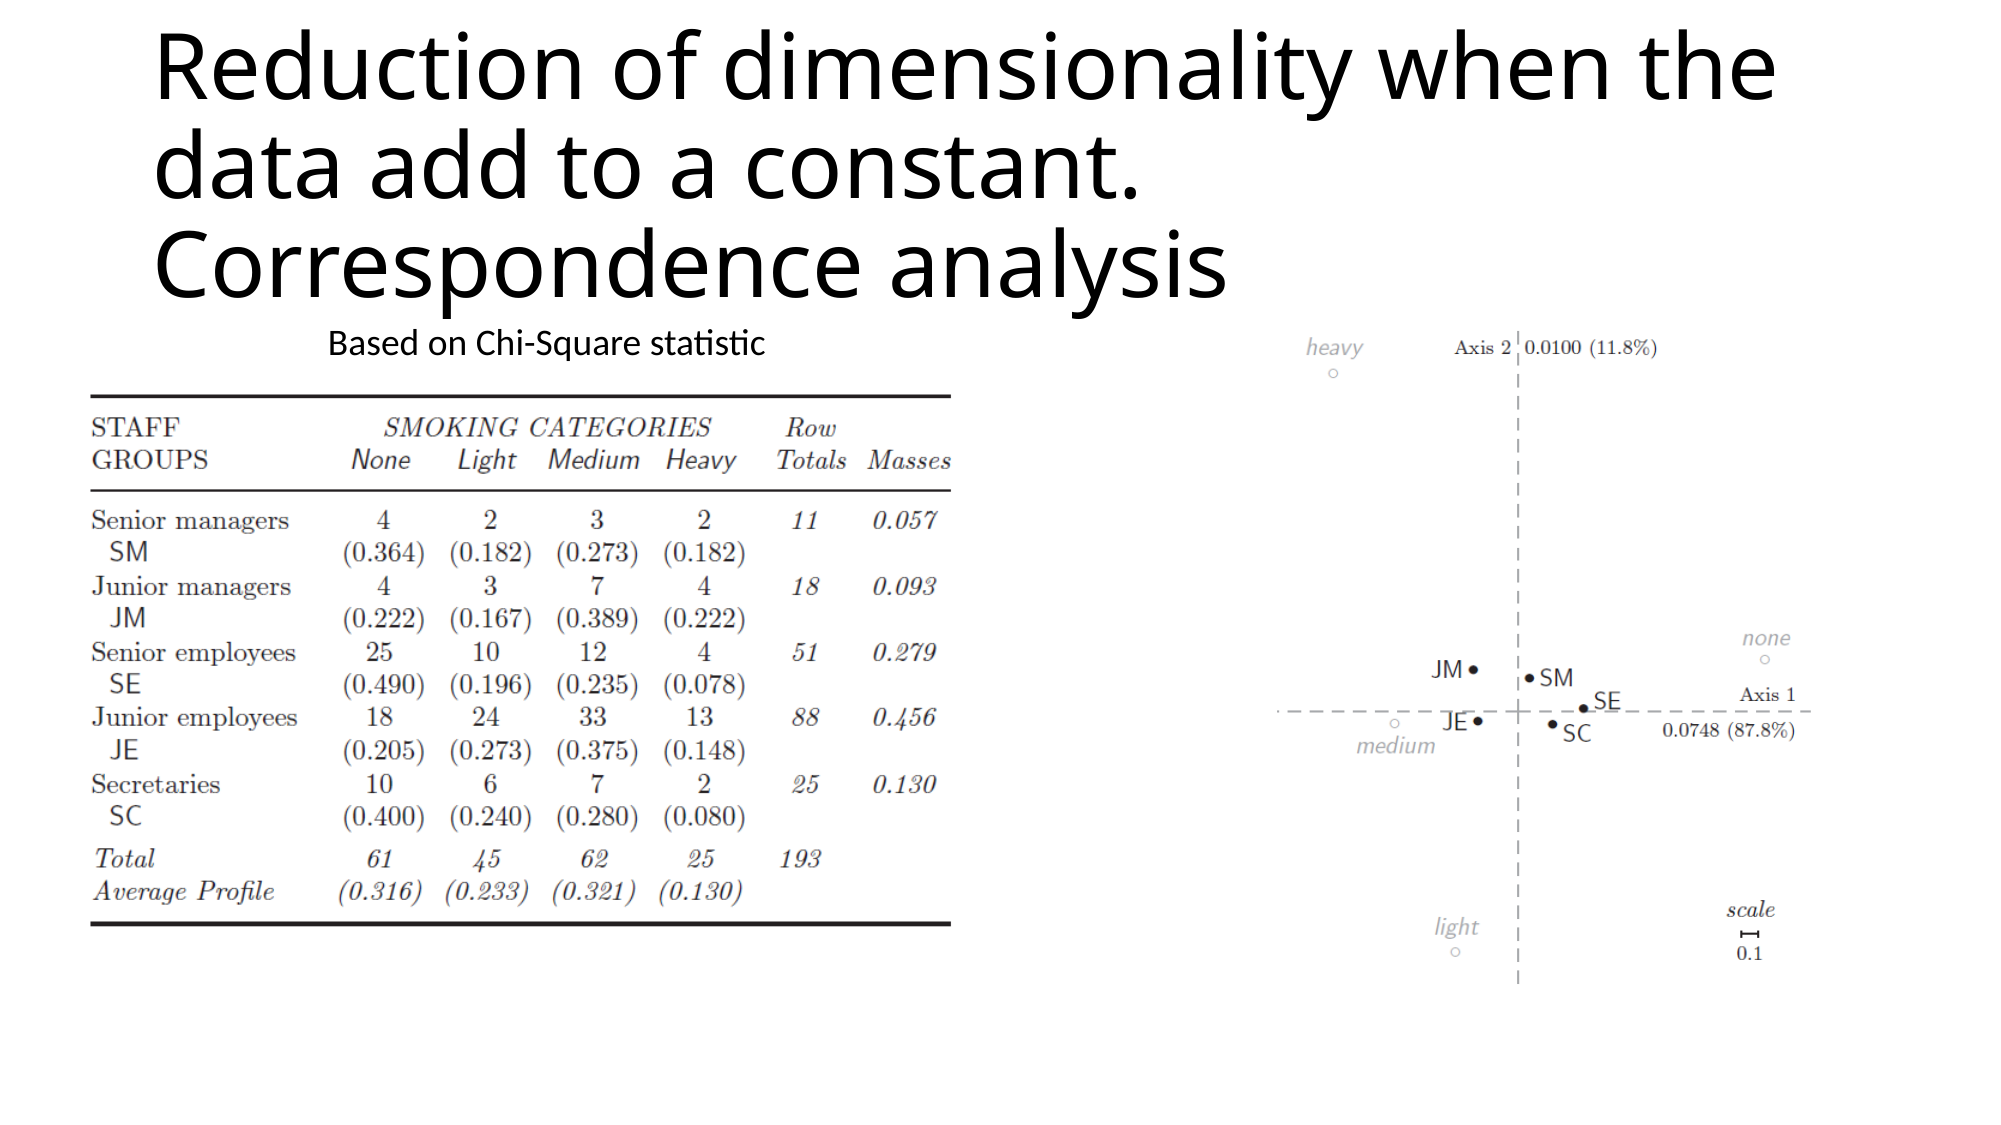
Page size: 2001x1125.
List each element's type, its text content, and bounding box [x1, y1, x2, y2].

picture [1256, 310, 1833, 1004]
picture [74, 367, 979, 947]
text_box Based on Chi-Square statistic [313, 310, 782, 367]
title Reduction of dimensionality when the data add to a constant. Correspondence analysis [137, 59, 1863, 278]
